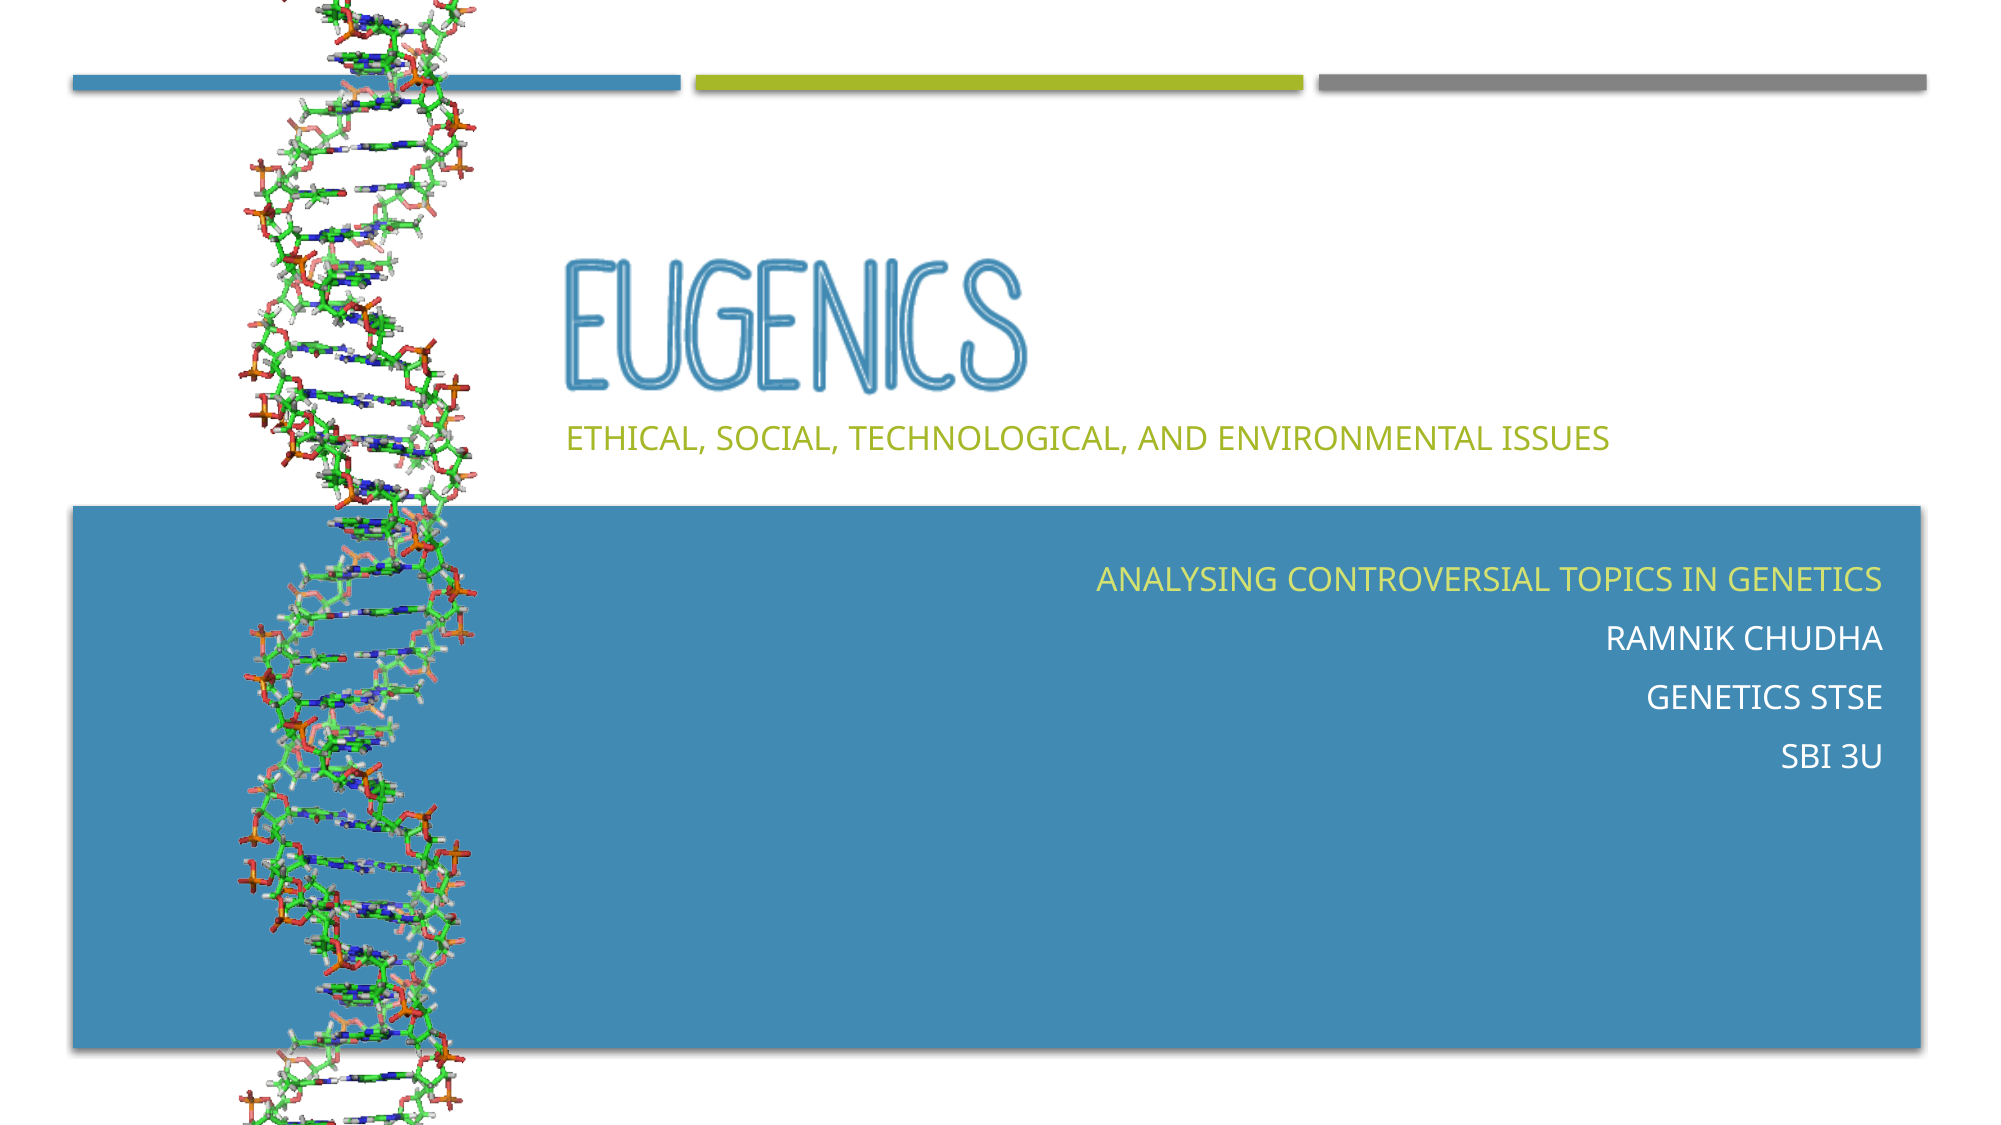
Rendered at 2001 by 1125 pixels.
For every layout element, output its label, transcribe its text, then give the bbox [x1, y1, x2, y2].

picture [167, 871, 551, 1125]
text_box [0, 486, 1154, 871]
text_box Analysing Controversial Topics in genetics Ramnik CHudha Genetics STSE SBI 3U [1161, 550, 1899, 835]
picture [178, 0, 1043, 486]
subtitle Ethical, Social, technological, and environmental issues [551, 409, 1899, 507]
